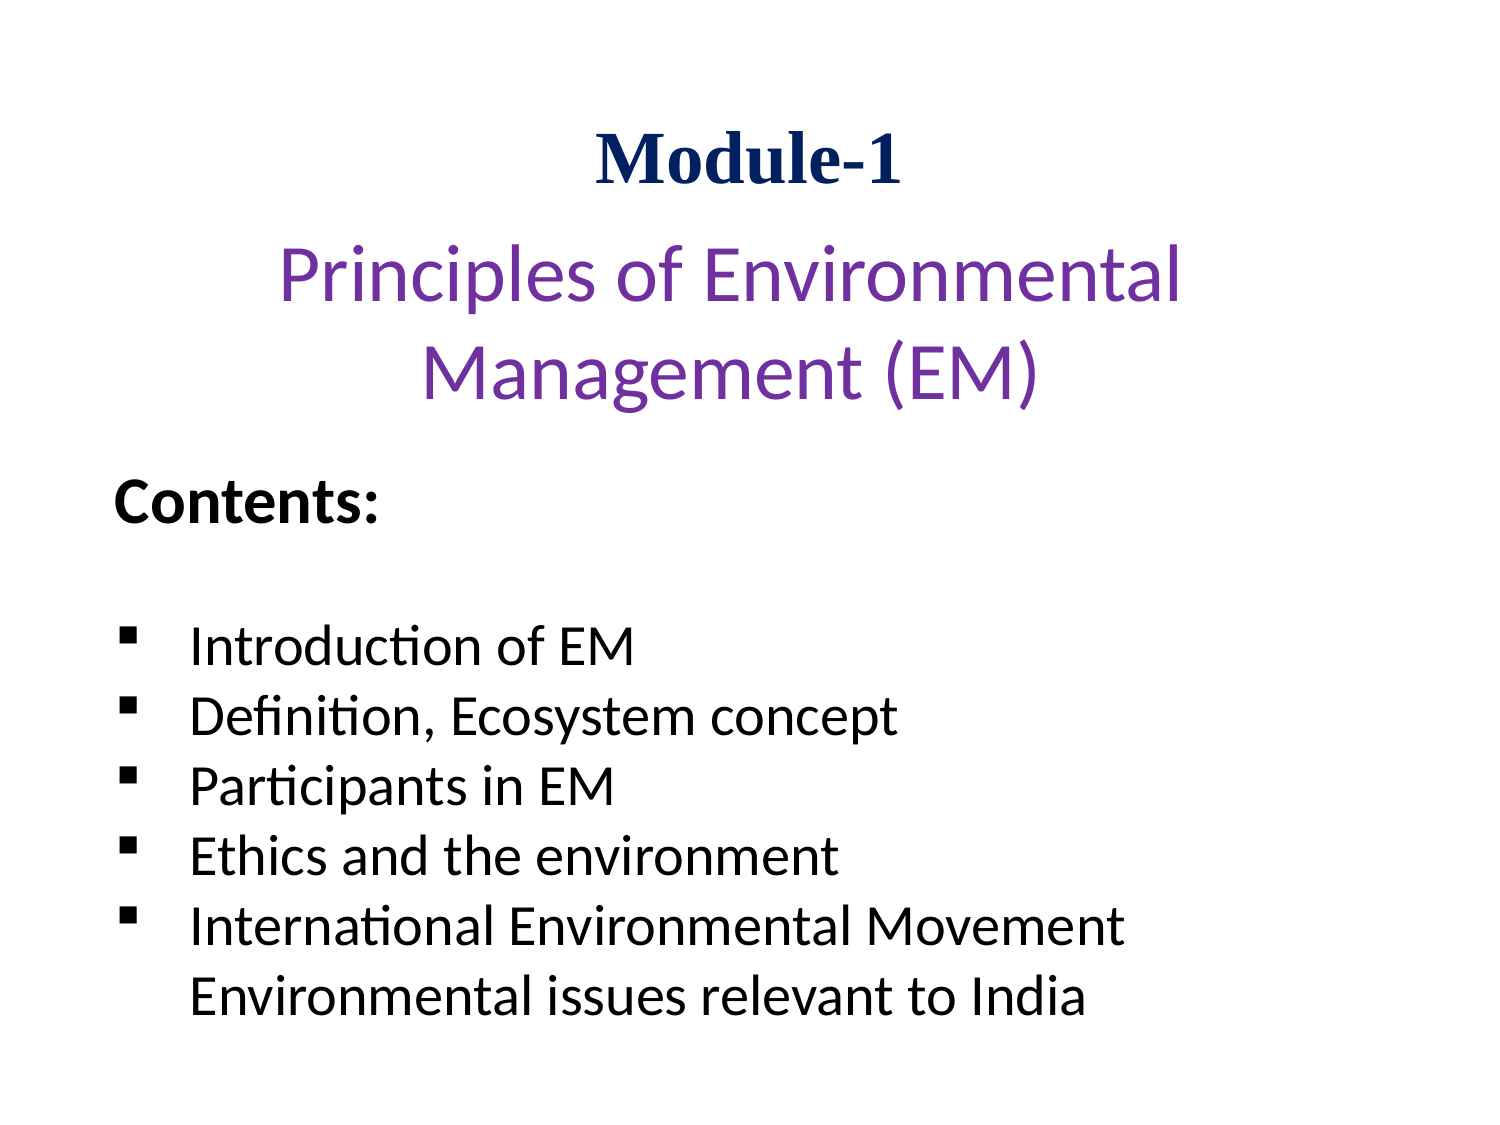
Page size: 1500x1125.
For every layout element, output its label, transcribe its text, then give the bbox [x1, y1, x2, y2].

title Module-1 [75, 45, 1425, 212]
list Principles of Environmental Management (EM) [37, 212, 1425, 425]
text_box Contents: Introduction of EM Definition, Ecosystem concept Participants in EM Ethics and the environment International Environmental Movement Environmental issues relevant to India [99, 450, 1425, 1035]
